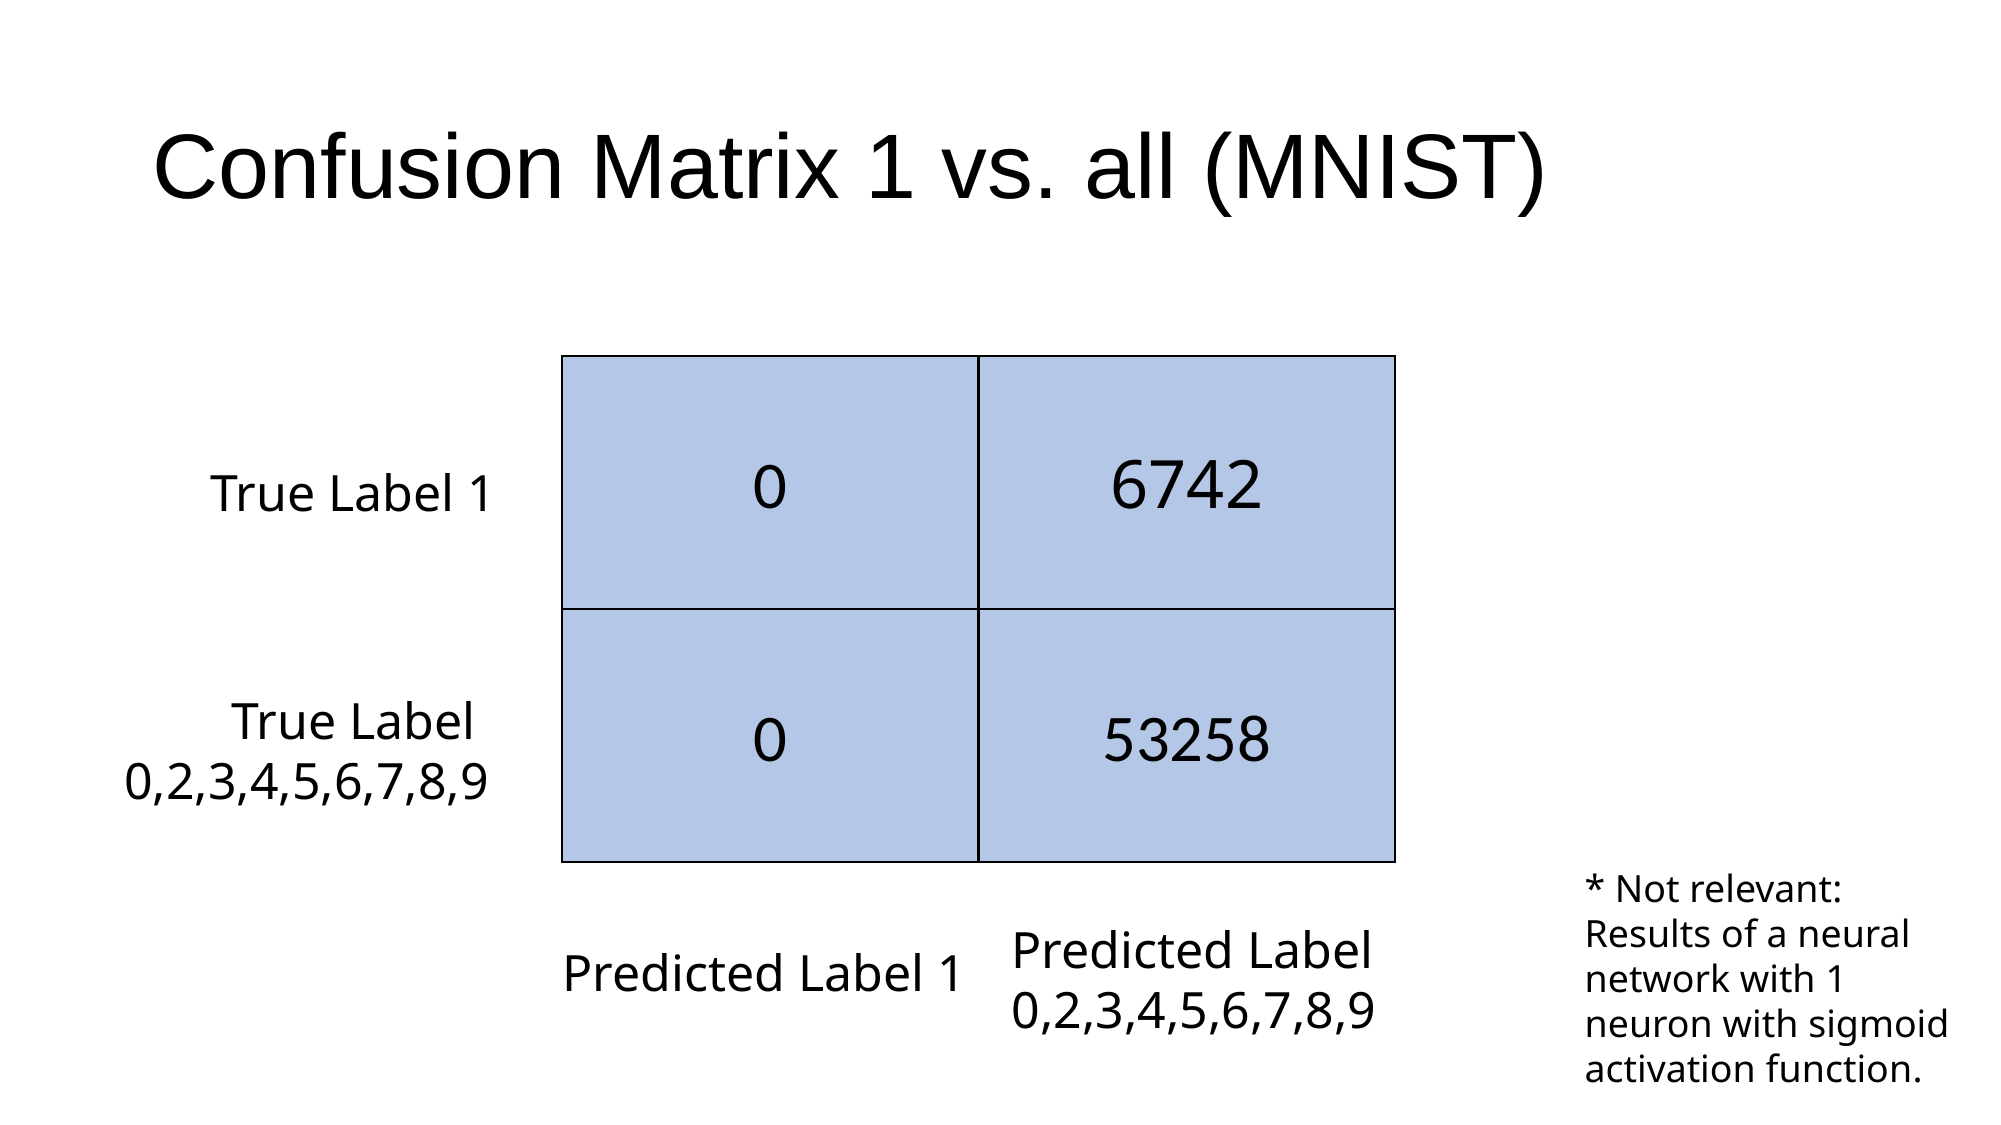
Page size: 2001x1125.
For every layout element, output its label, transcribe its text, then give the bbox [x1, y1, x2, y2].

text_box True Label 0,2,3,4,5,6,7,8,9 [109, 682, 504, 817]
text_box 53258 [977, 608, 1396, 863]
title Confusion Matrix 1 vs. all (MNIST) [137, 59, 1863, 278]
text_box True Label 1 [195, 453, 511, 529]
text_box Predicted Label 0,2,3,4,5,6,7,8,9 [996, 910, 1402, 1046]
text_box * Not relevant: Results of a neural network with 1 neuron with sigmoid activation function. [1569, 857, 1987, 1098]
text_box 0 [561, 608, 977, 863]
text_box Predicted Label 1 [547, 933, 982, 1009]
text_box 0 [561, 355, 977, 608]
text_box 6742 [977, 355, 1396, 608]
